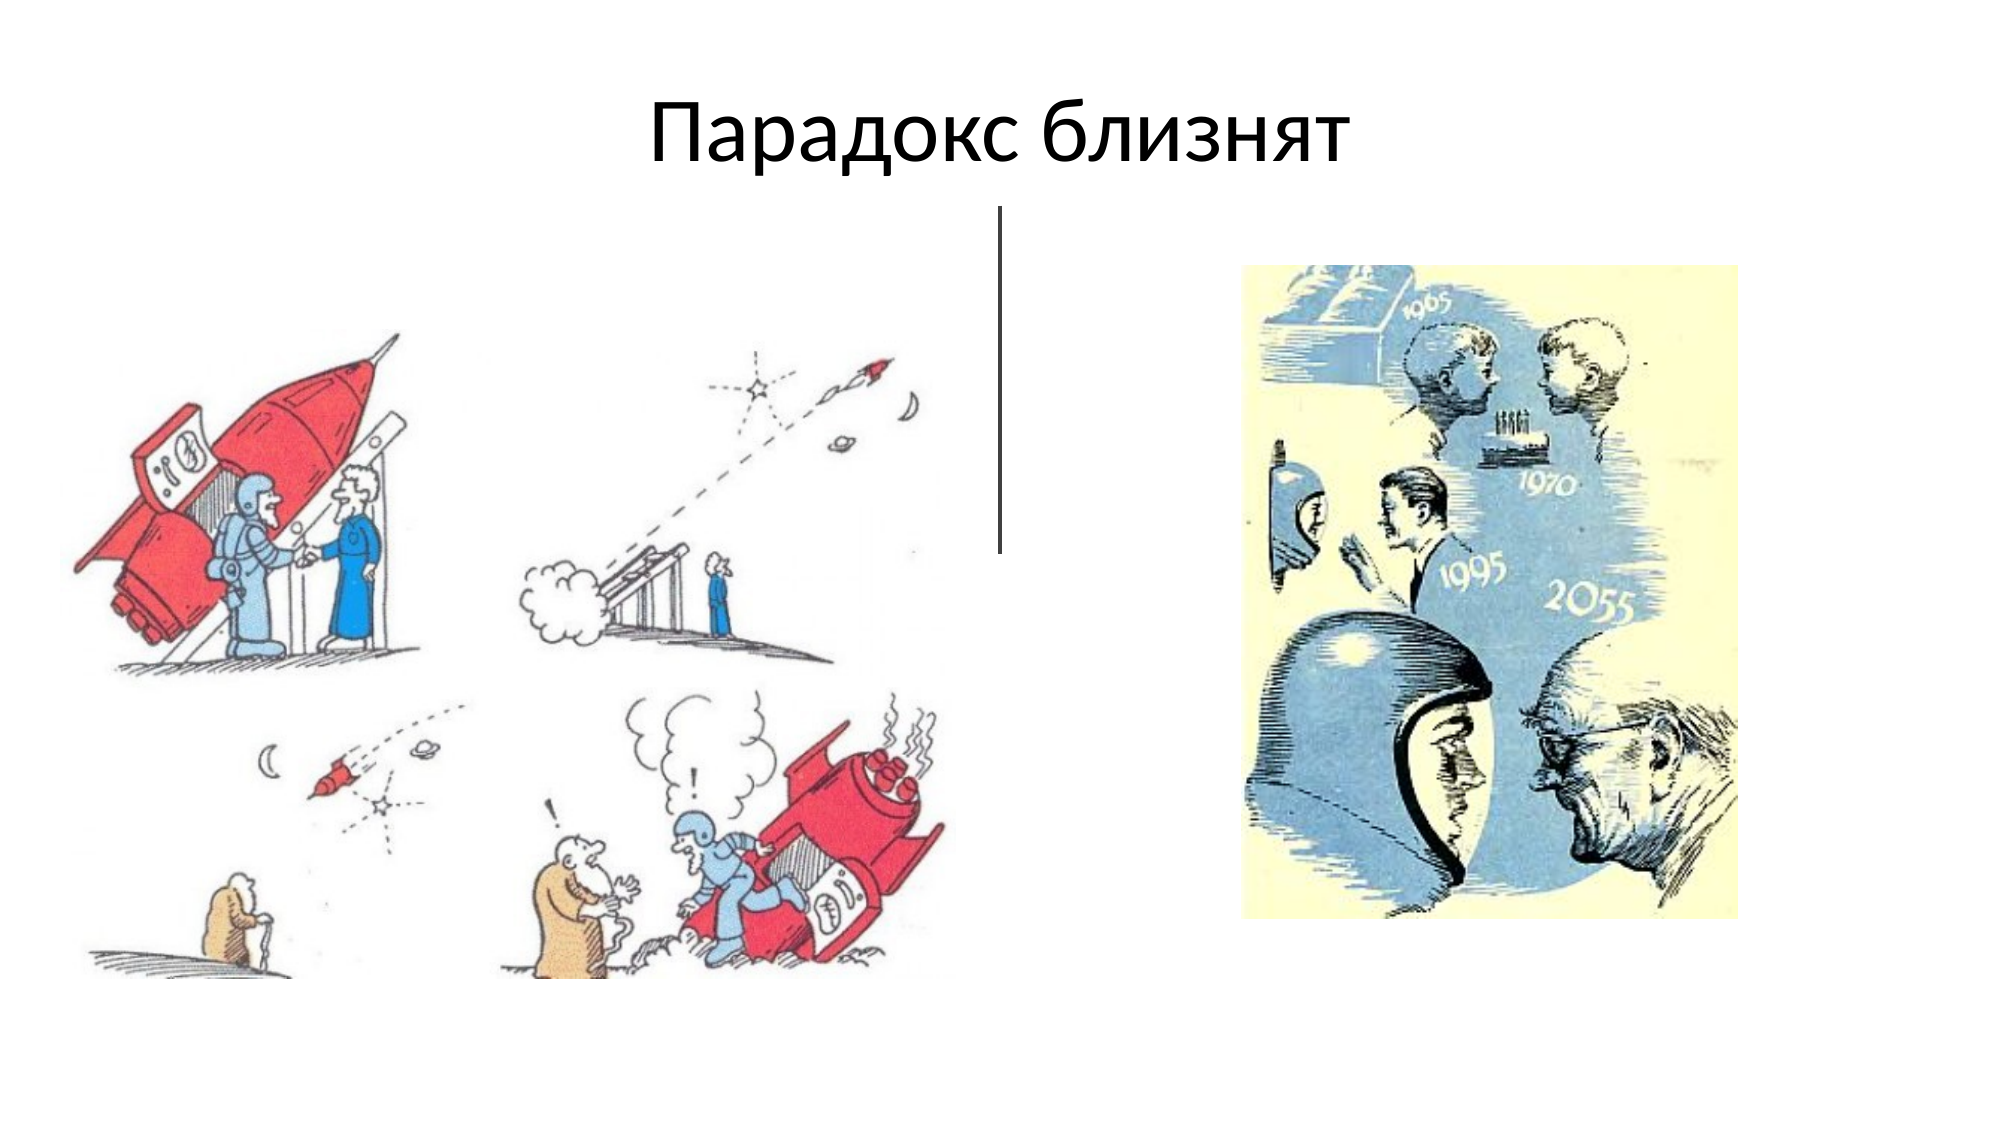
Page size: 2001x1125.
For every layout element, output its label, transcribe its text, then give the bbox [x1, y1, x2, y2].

picture [60, 329, 957, 979]
title Парадокс близнят [116, 57, 1883, 190]
picture [1241, 265, 1738, 919]
